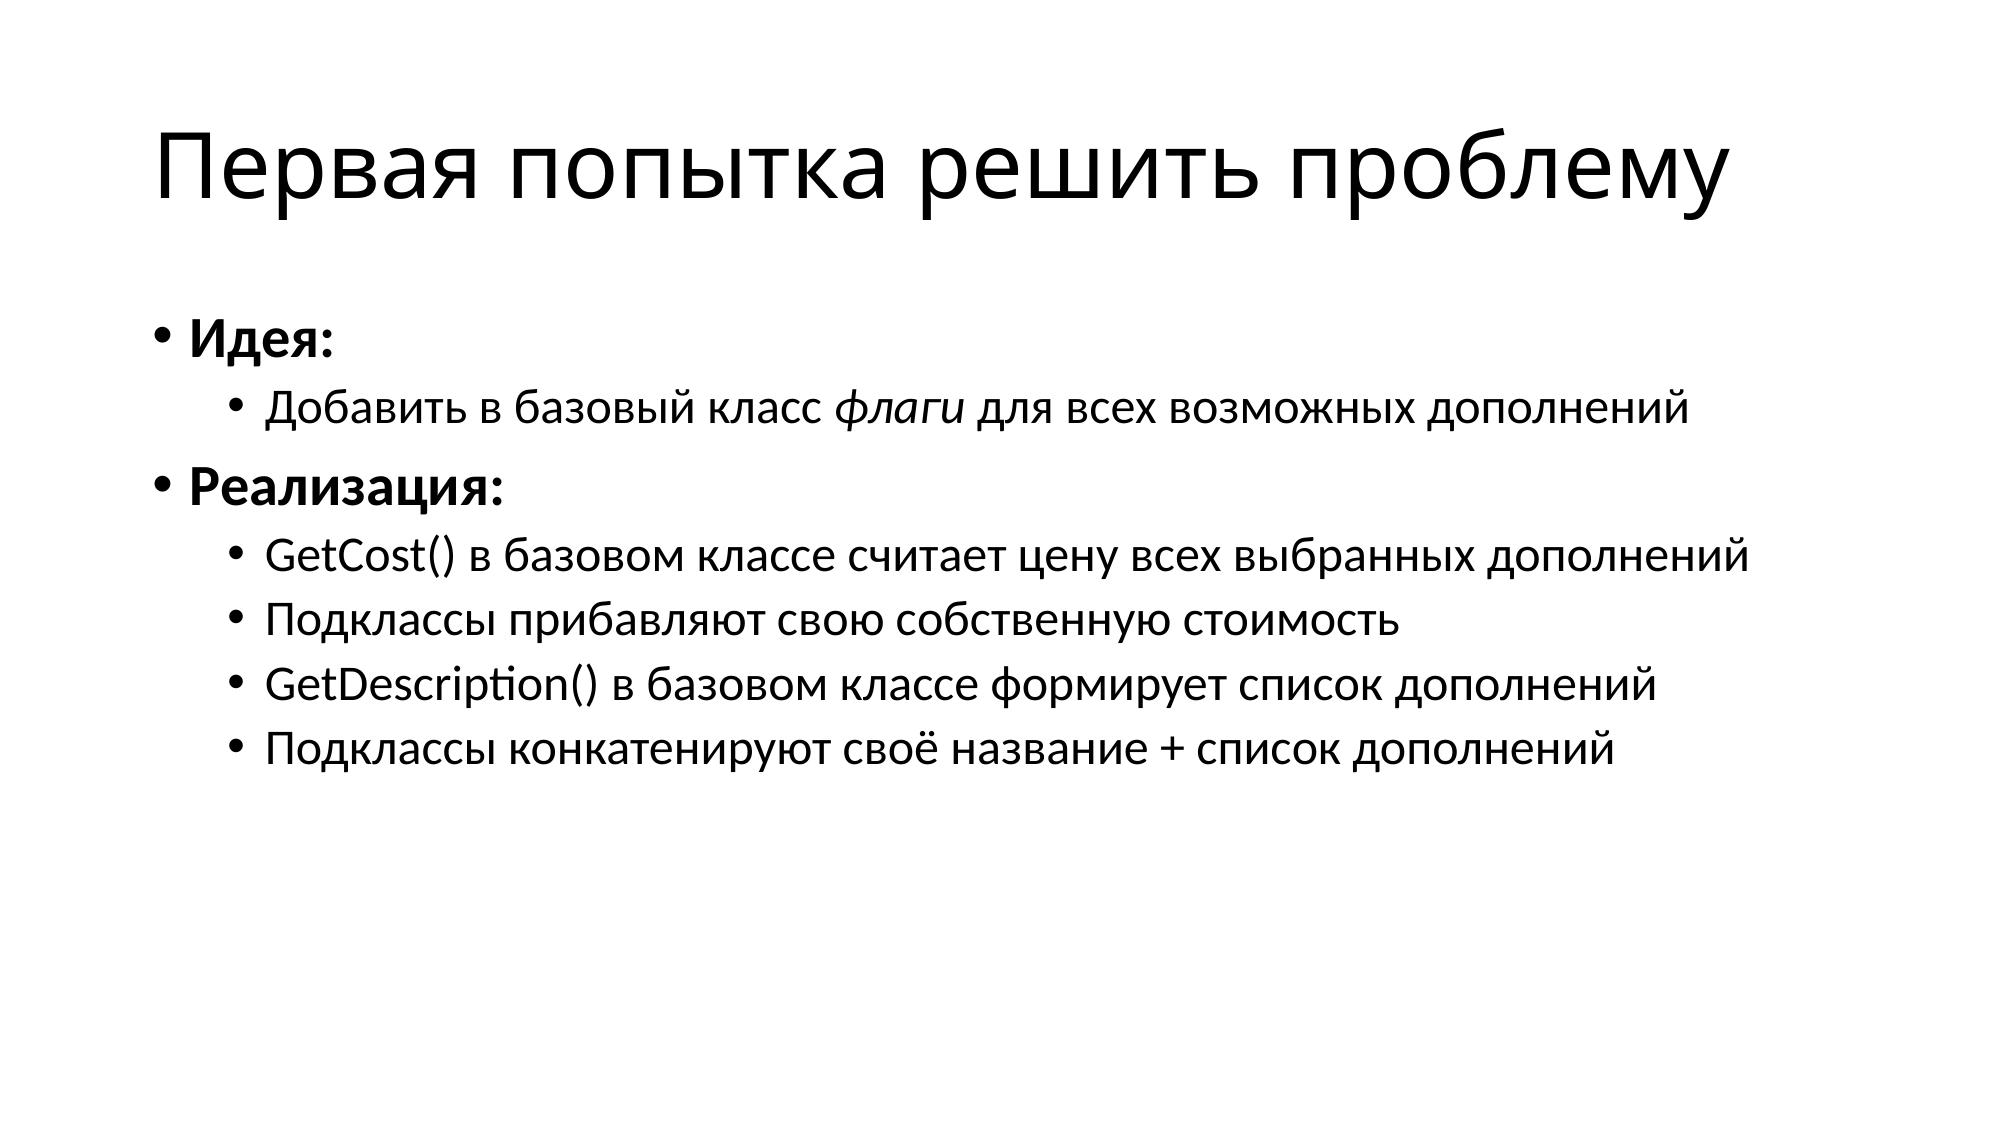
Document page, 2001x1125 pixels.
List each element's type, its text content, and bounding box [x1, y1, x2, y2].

list Идея: Добавить в базовый класс флаги для всех возможных дополнений Реализация: GetCost() в базовом классе считает цену всех выбранных дополнений Подклассы прибавляют свою собственную стоимость GetDescription() в базовом классе формирует список дополнений Подклассы конкатенируют своё название + список дополнений [137, 299, 1863, 1014]
title Первая попытка решить проблему [137, 59, 1863, 278]
